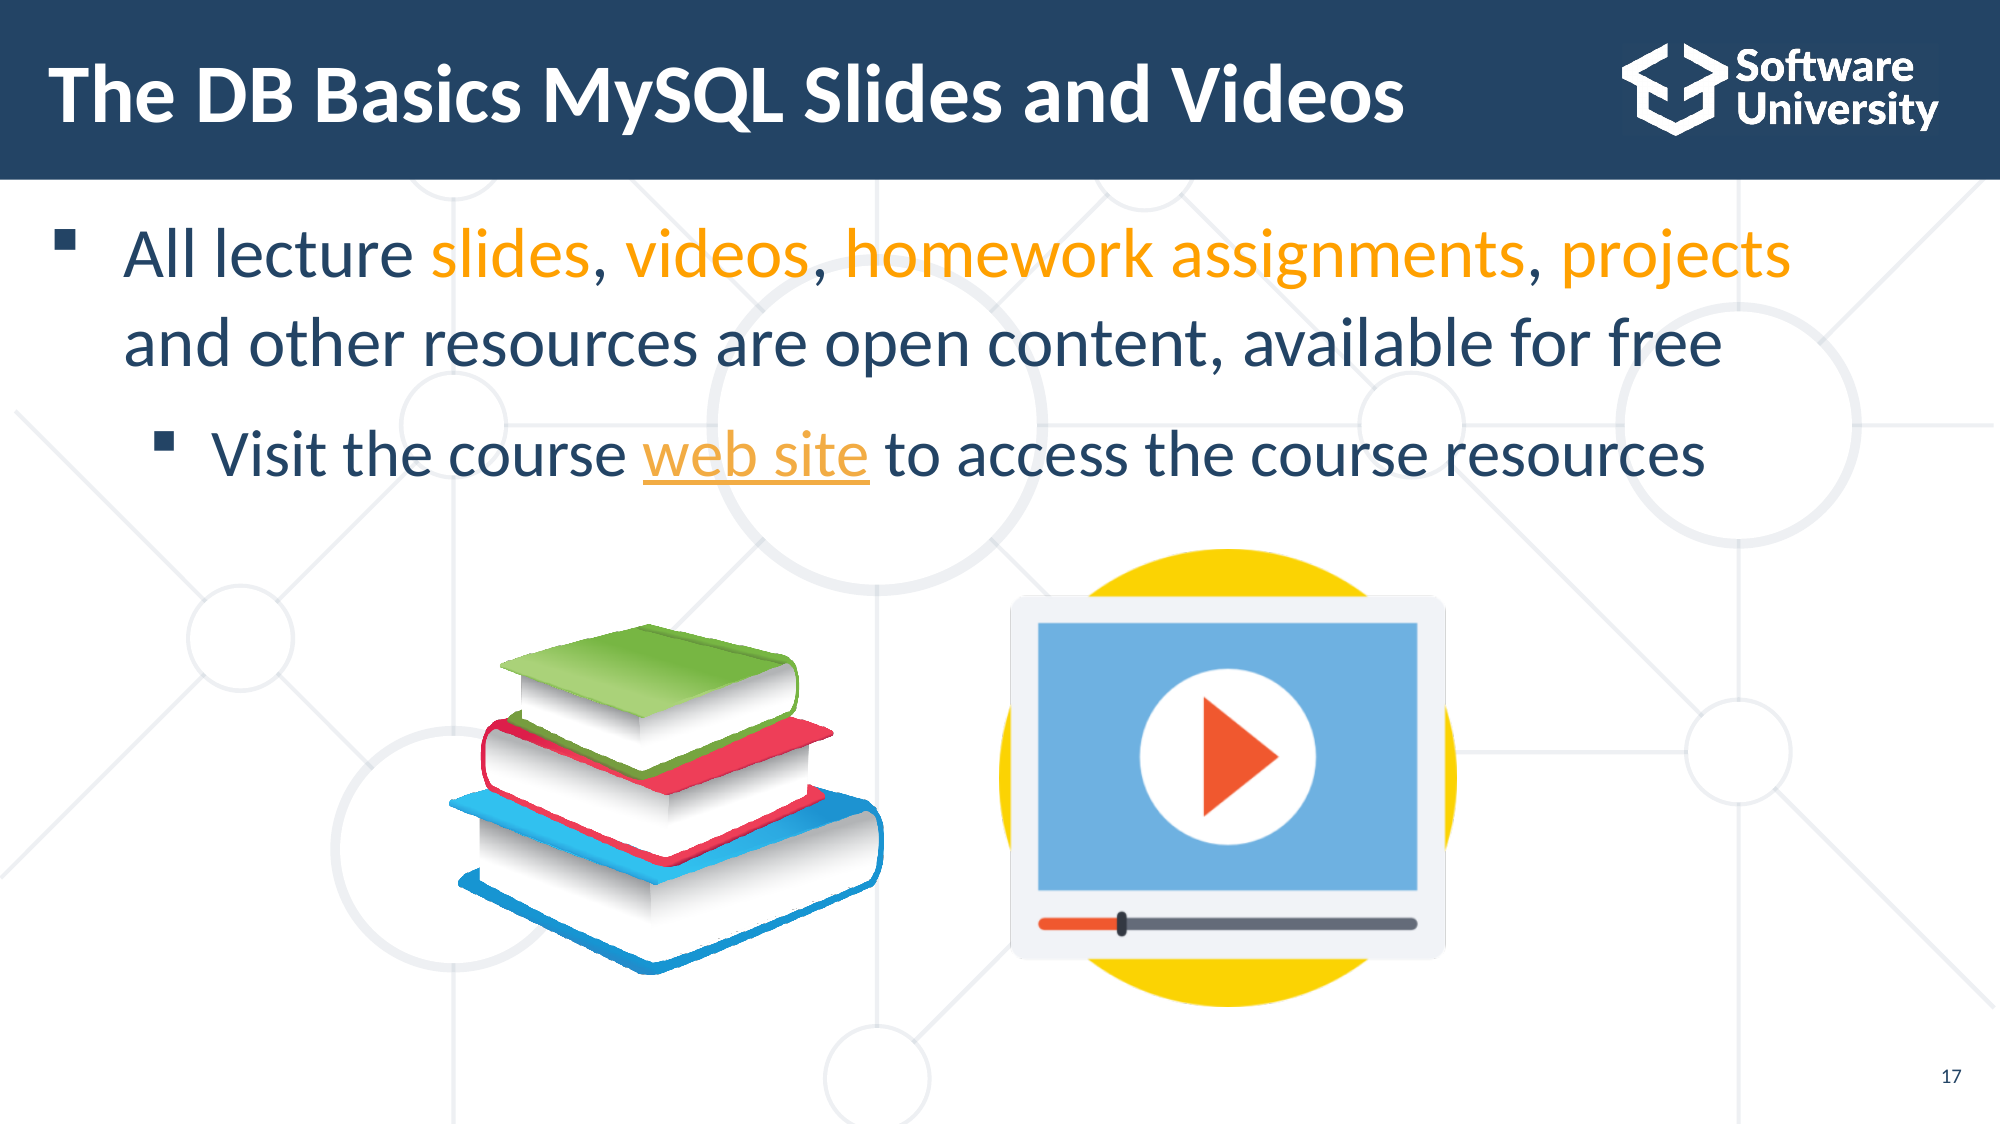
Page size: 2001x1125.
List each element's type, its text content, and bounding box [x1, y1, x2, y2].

slide_number 17 [1897, 1049, 1968, 1101]
title The DB Basics MySQL Slides and Videos [31, 16, 1591, 162]
list All lecture slides, videos, homework assignments, projects and other resources are open content, available for free Visit the course web site to access the course resources [31, 196, 1970, 1050]
picture [999, 549, 1457, 1007]
picture [1622, 43, 1939, 136]
picture [448, 624, 885, 976]
